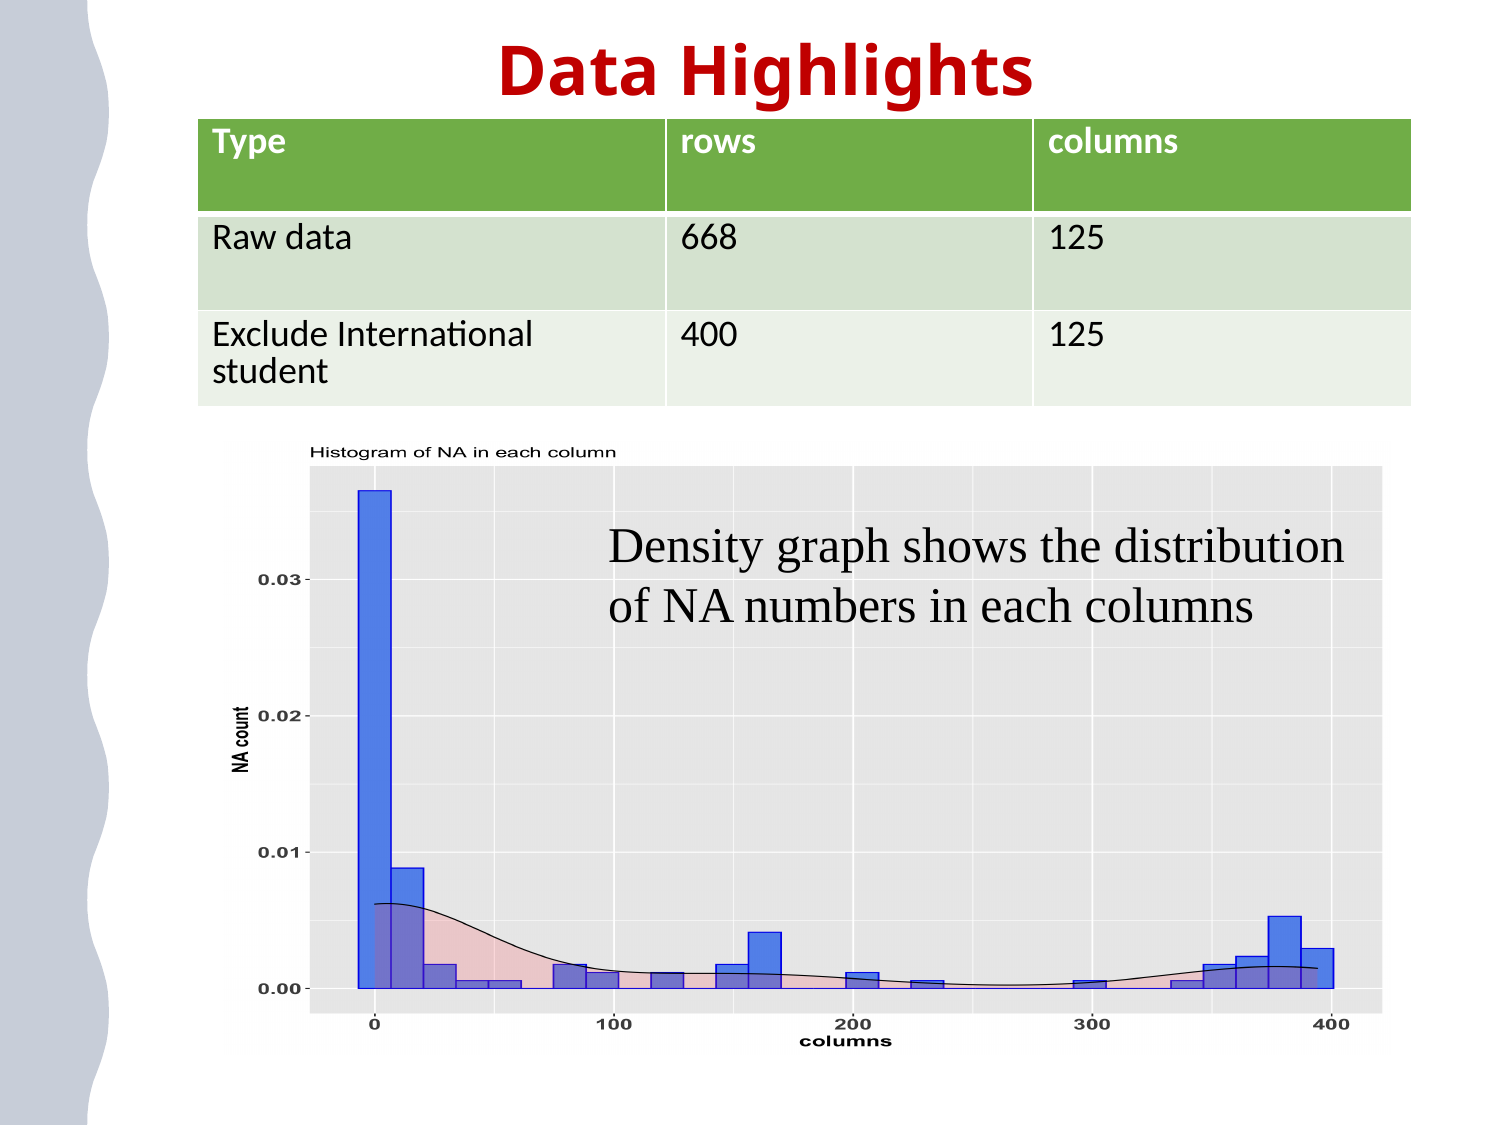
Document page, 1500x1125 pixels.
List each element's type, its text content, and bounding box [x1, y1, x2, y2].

title Data Highlights [461, 28, 1071, 117]
table_cell 125 [1034, 311, 1411, 406]
text_box [109, 0, 1500, 1125]
table_cell 125 [1034, 217, 1411, 310]
table_cell 400 [667, 311, 1032, 406]
table_cell 668 [667, 217, 1032, 310]
table_header Type [198, 119, 665, 211]
table_cell Exclude International student [198, 311, 665, 406]
table_header columns [1034, 119, 1411, 211]
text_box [0, 0, 109, 1125]
picture [223, 441, 1391, 1055]
table_cell Raw data [198, 217, 665, 310]
table_header rows [667, 119, 1032, 211]
